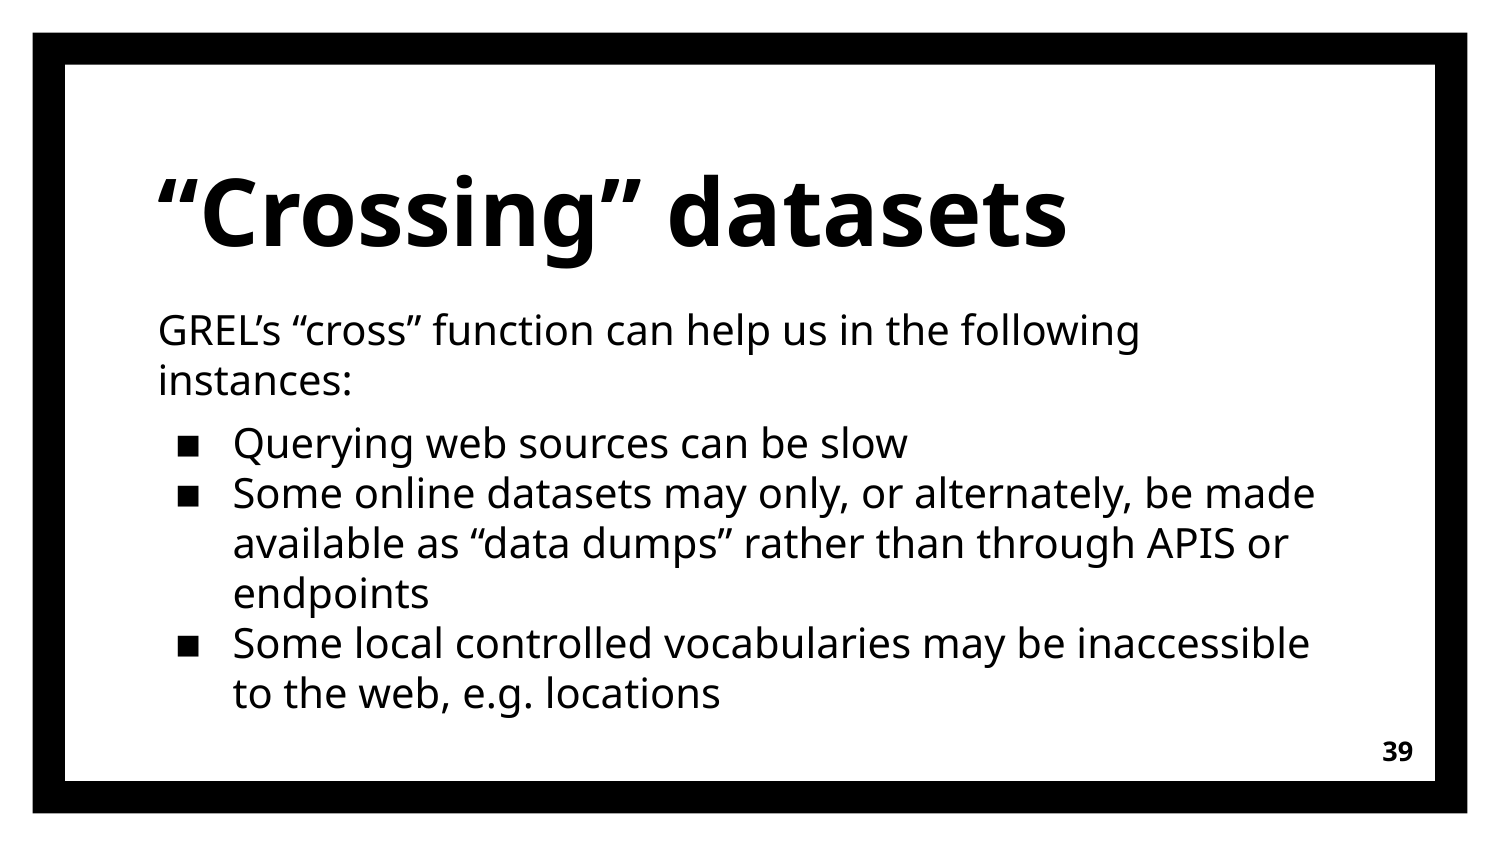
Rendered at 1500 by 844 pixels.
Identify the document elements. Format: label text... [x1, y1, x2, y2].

list GREL’s “cross” function can help us in the following instances: Querying web sources can be slow Some online datasets may only, or alternately, be made available as “data dumps” rather than through APIS or endpoints Some local controlled vocabularies may be inaccessible to the web, e.g. locations [142, 288, 1358, 709]
slide_number ‹#› [1338, 720, 1429, 786]
title “Crossing” datasets [142, 137, 1339, 288]
